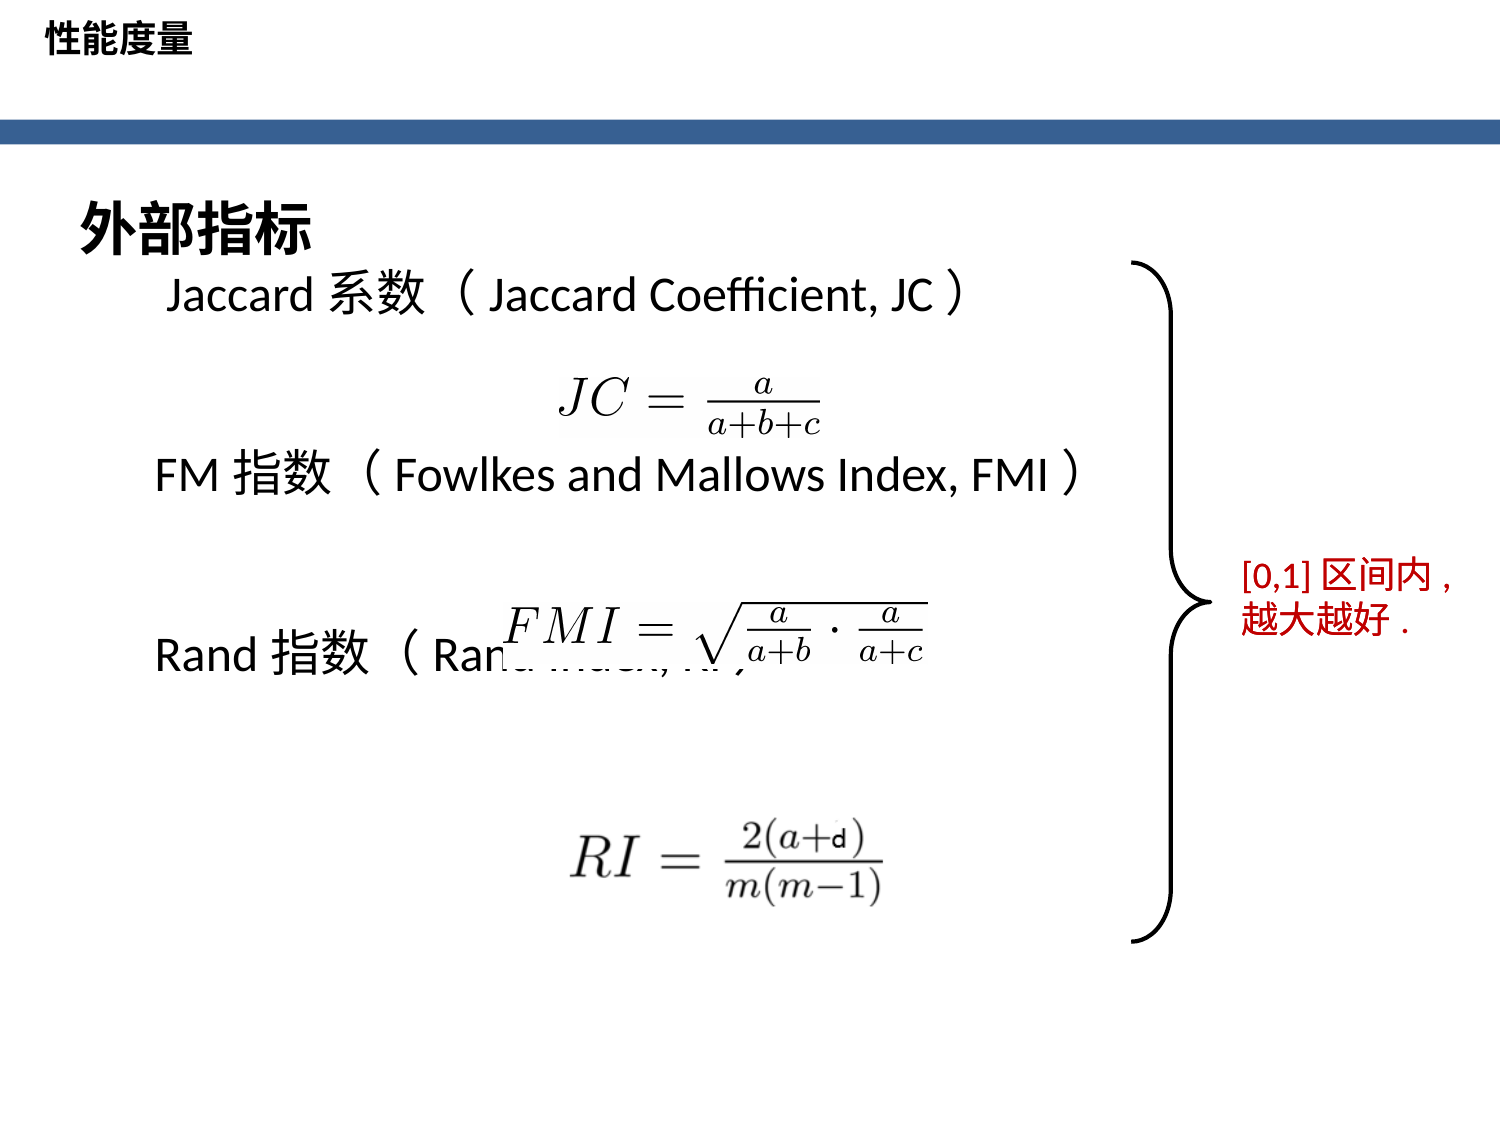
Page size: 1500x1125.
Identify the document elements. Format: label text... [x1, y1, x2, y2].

title 性能度量 [29, 7, 1305, 91]
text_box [1130, 262, 1500, 942]
subtitle 外部指标 Jaccard系数（Jaccard Coefficient, JC） FM指数（Fowlkes and Mallows Index, FMI） Rand指数（Rand Index, RI） [64, 184, 1436, 1047]
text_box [556, 373, 823, 443]
picture [560, 810, 897, 917]
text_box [500, 597, 930, 669]
